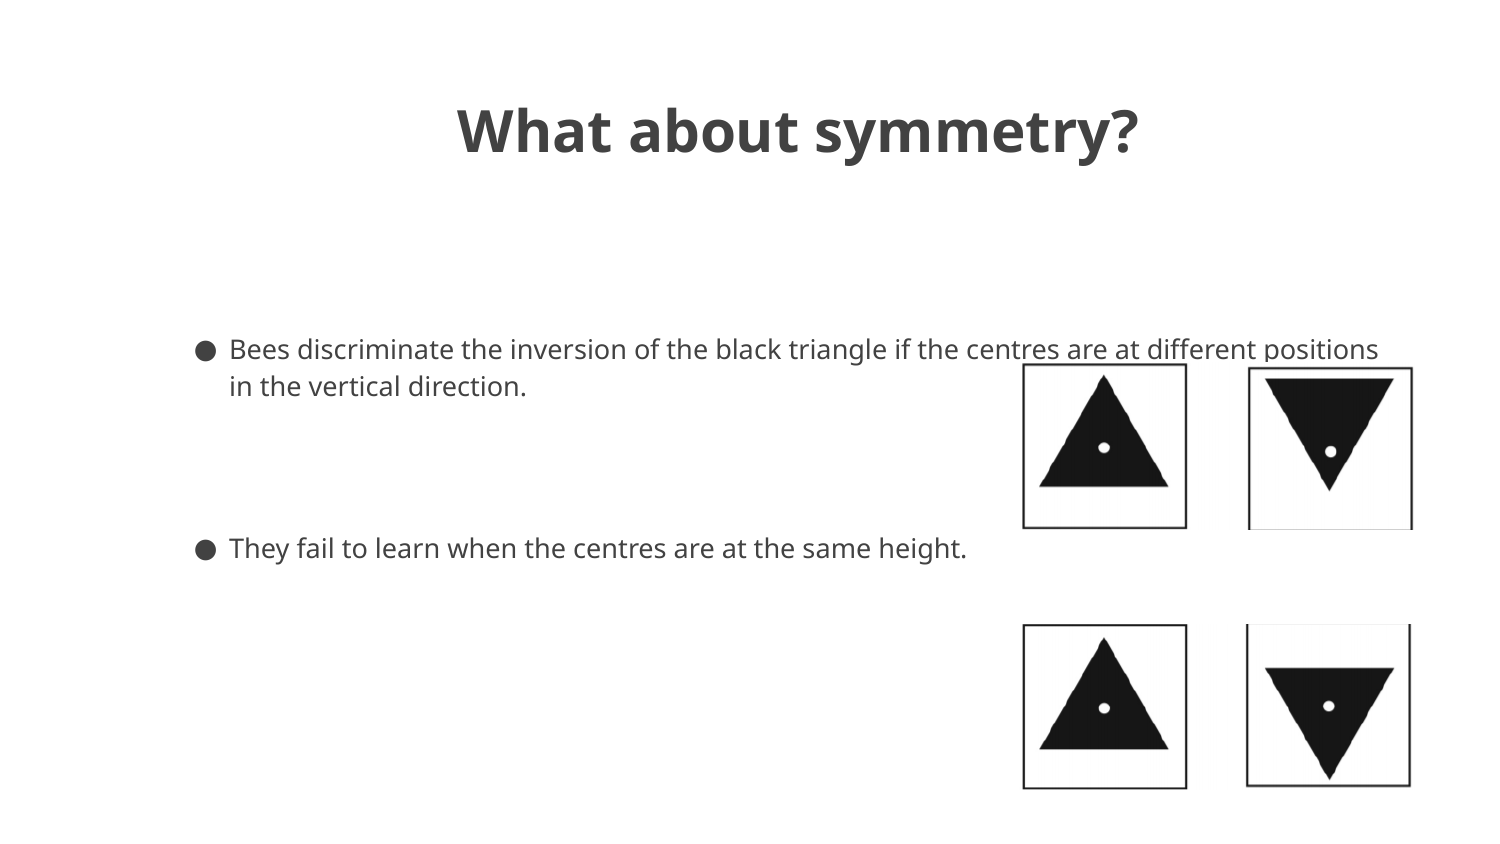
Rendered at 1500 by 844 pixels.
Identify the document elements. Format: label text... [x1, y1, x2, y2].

title What about symmetry? [182, 42, 1416, 217]
picture [1019, 624, 1415, 790]
list Bees discriminate the inversion of the black triangle if the centres are at different positions in the vertical direction. They fail to learn when the centres are at the same height. [182, 232, 1416, 713]
picture [1018, 362, 1416, 530]
